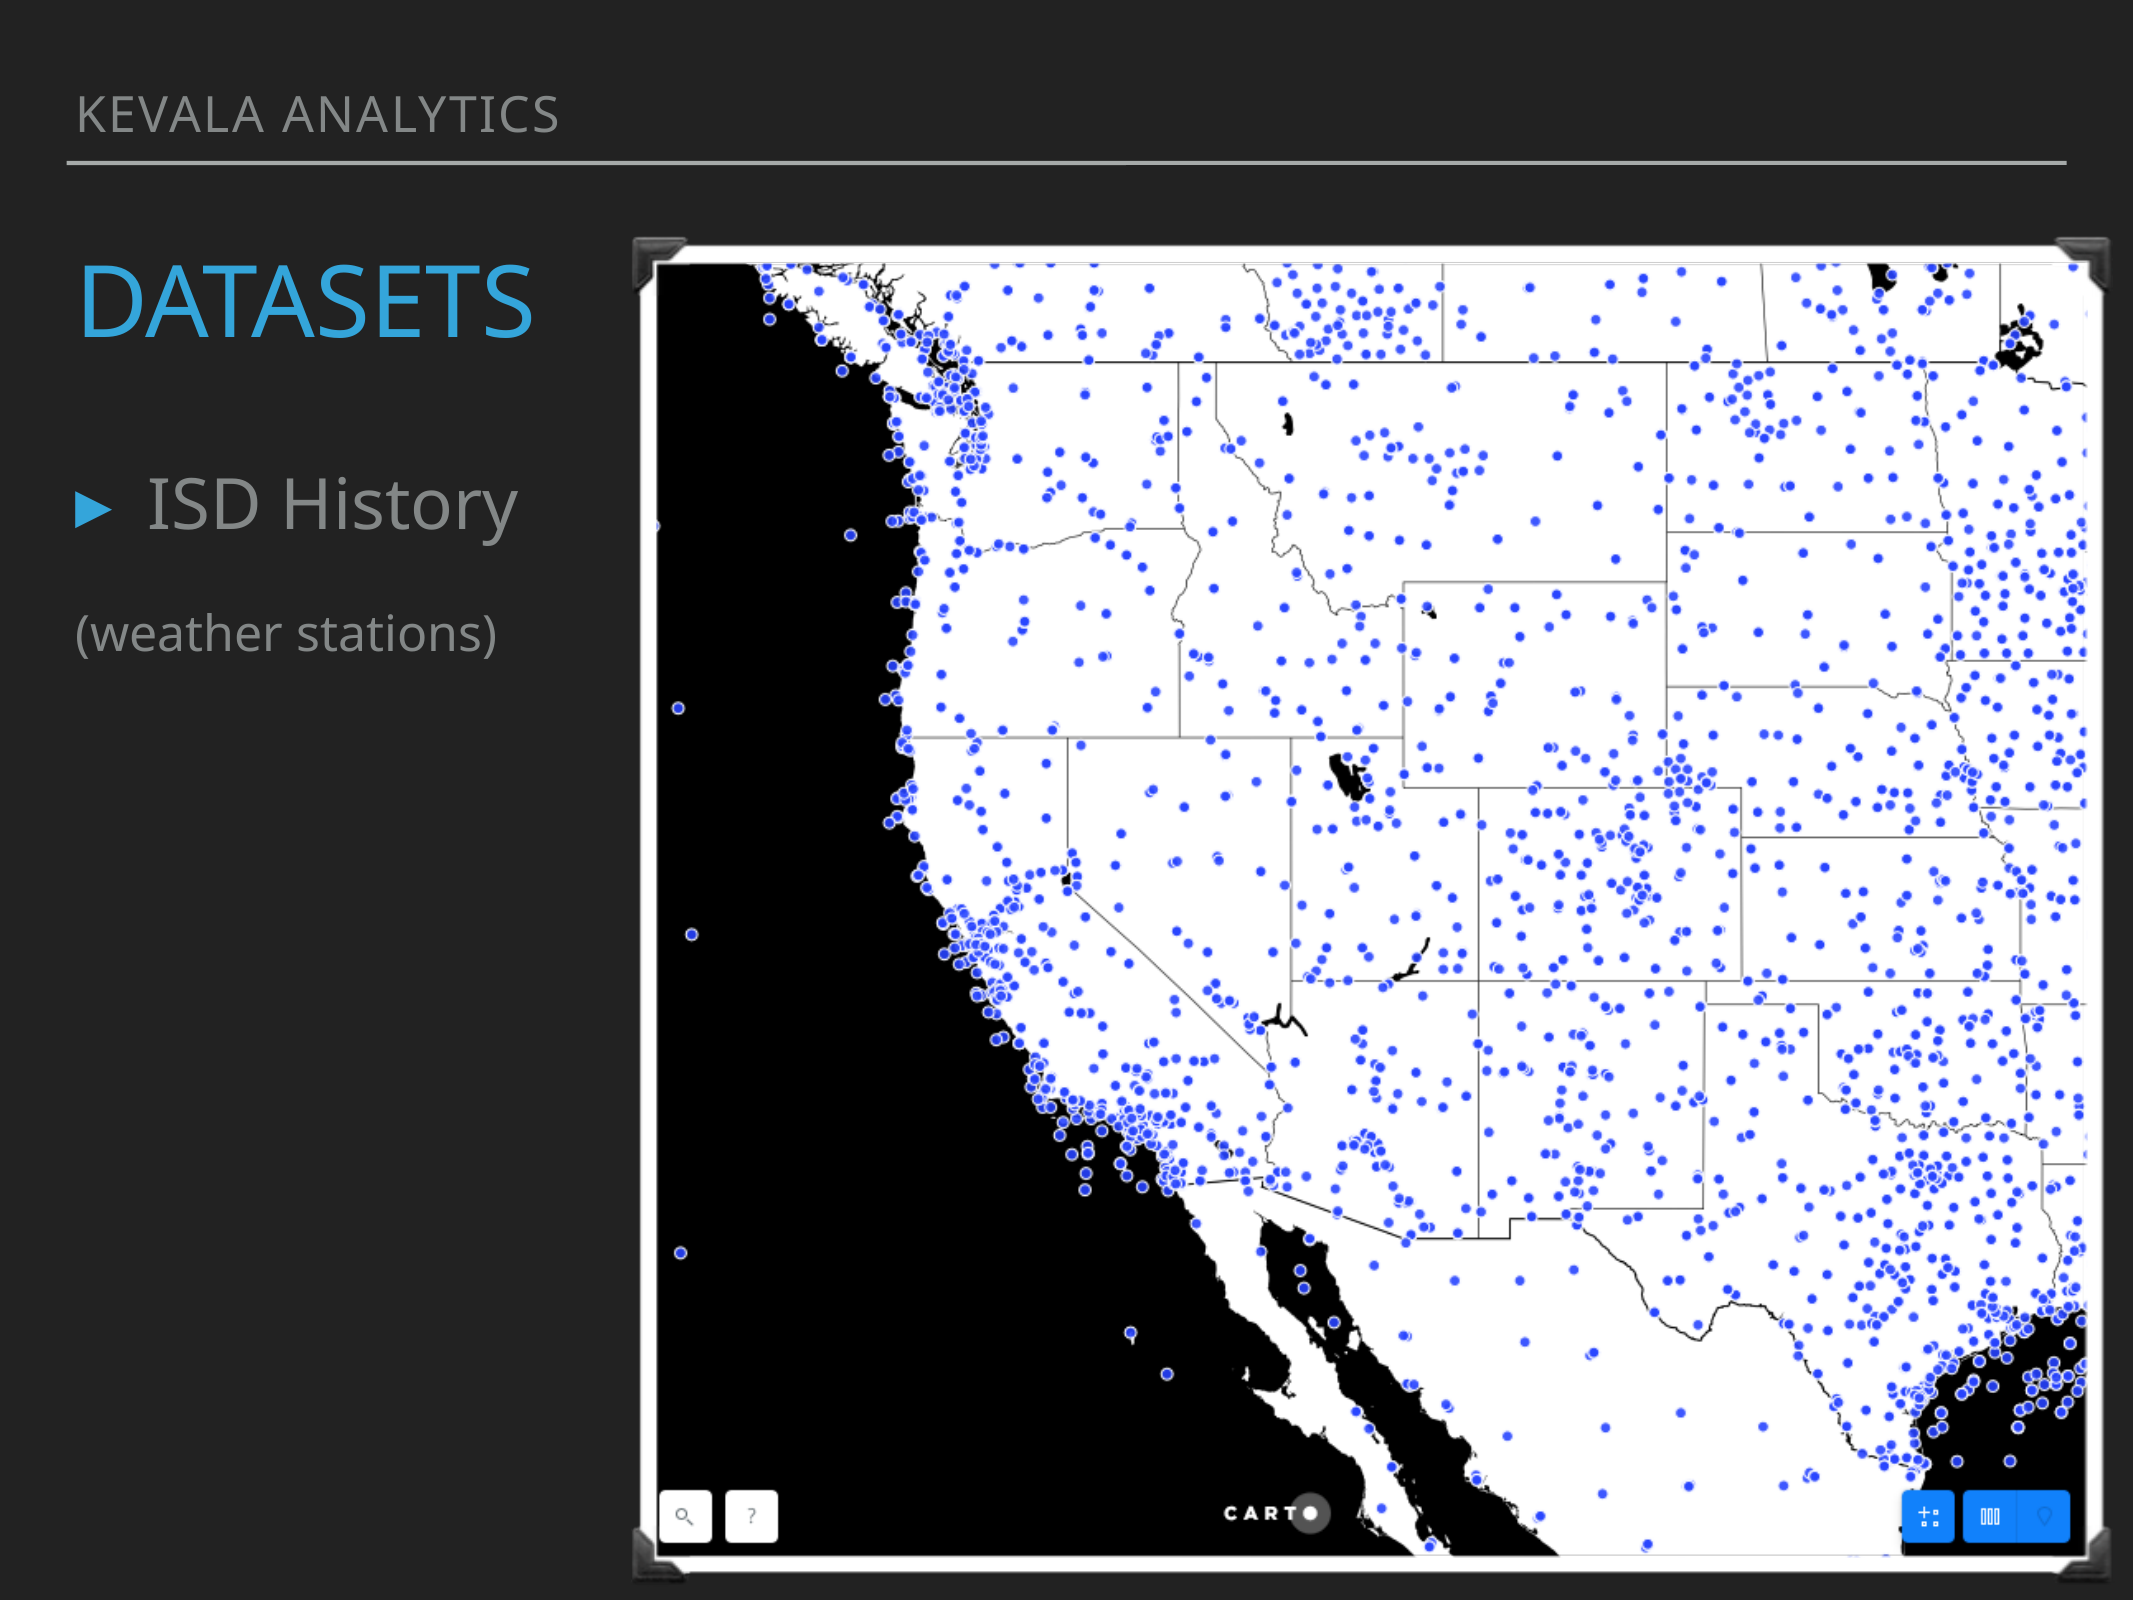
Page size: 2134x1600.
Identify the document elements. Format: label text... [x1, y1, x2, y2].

list kevala analytics [66, 74, 1901, 151]
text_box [630, 235, 2116, 1589]
list ISD History (weather stations) [66, 449, 630, 1453]
title DATASETS [66, 251, 630, 372]
